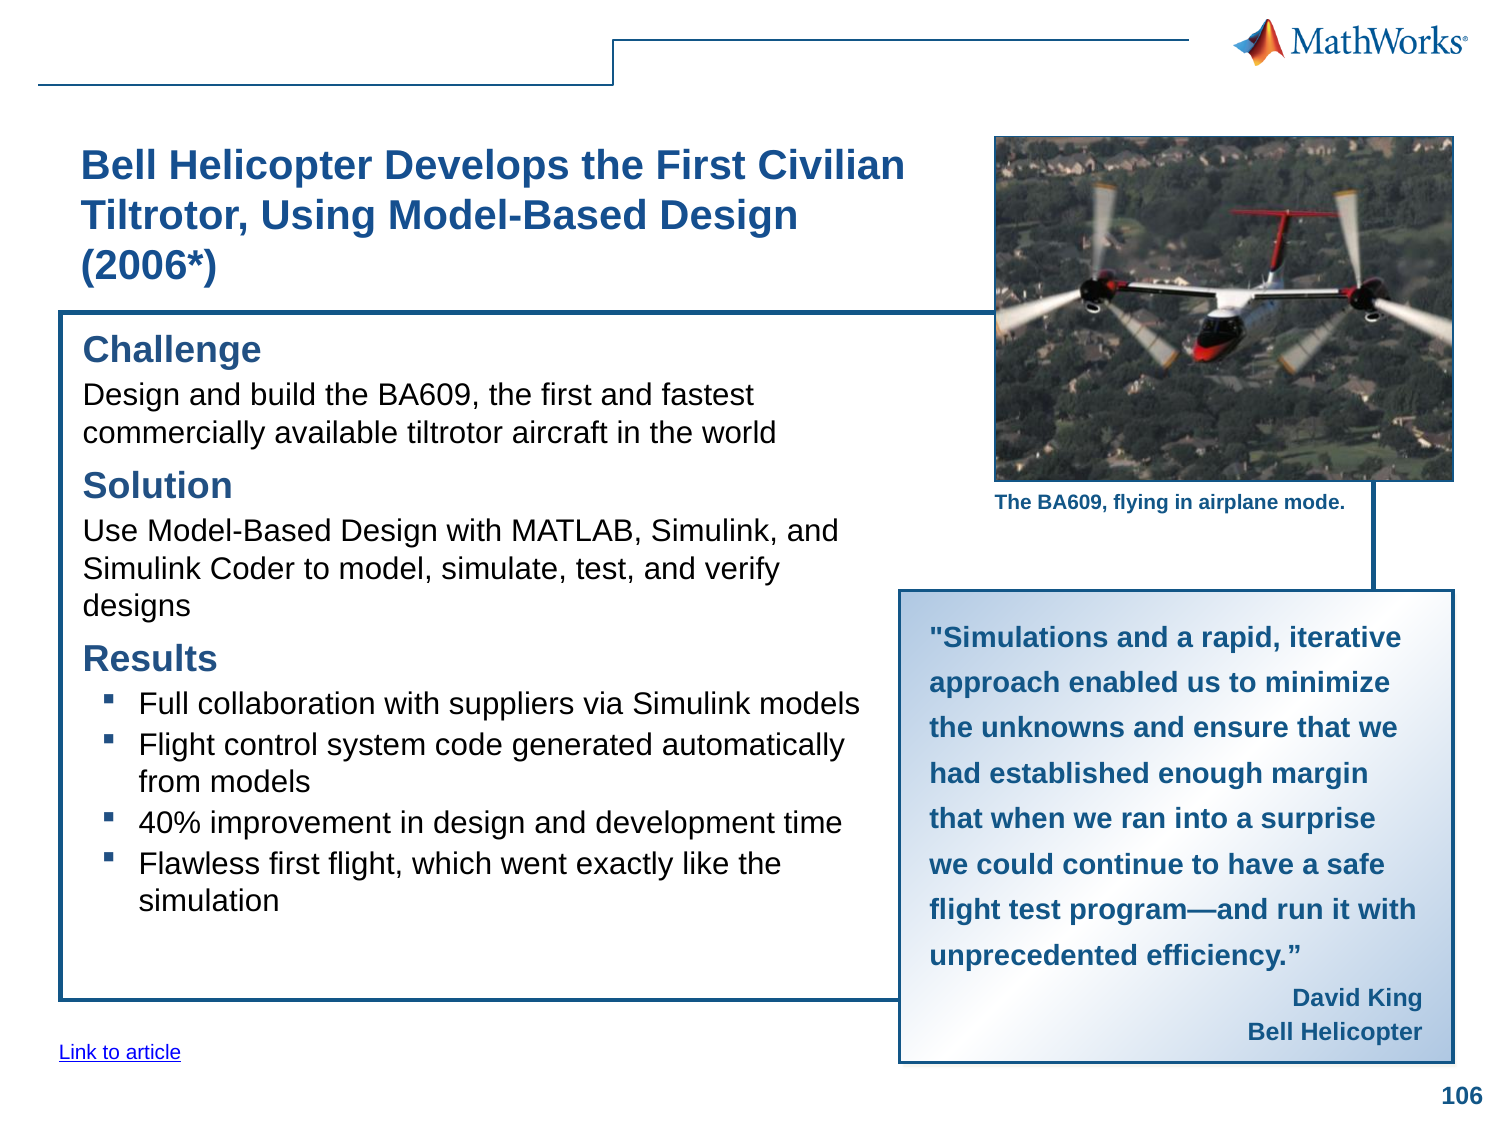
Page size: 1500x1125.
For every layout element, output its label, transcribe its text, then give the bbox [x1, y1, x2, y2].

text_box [994, 137, 1453, 514]
picture [1226, 7, 1483, 78]
text_box Bell Helicopter Develops the First Civilian Tiltrotor, Using Model-Based Design (2006*) [80, 137, 919, 312]
text_box "Simulations and a rapid, iterative approach enabled us to minimize the unknowns and ensure that we had established enough margin that when we ran into a surprise we could continue to have a safe flight test program—and run it with unprecedented efficiency.” David King Bell Helicopter [899, 590, 1454, 1063]
text_box [60, 312, 1374, 1001]
text_box Link to article [44, 1030, 305, 1071]
